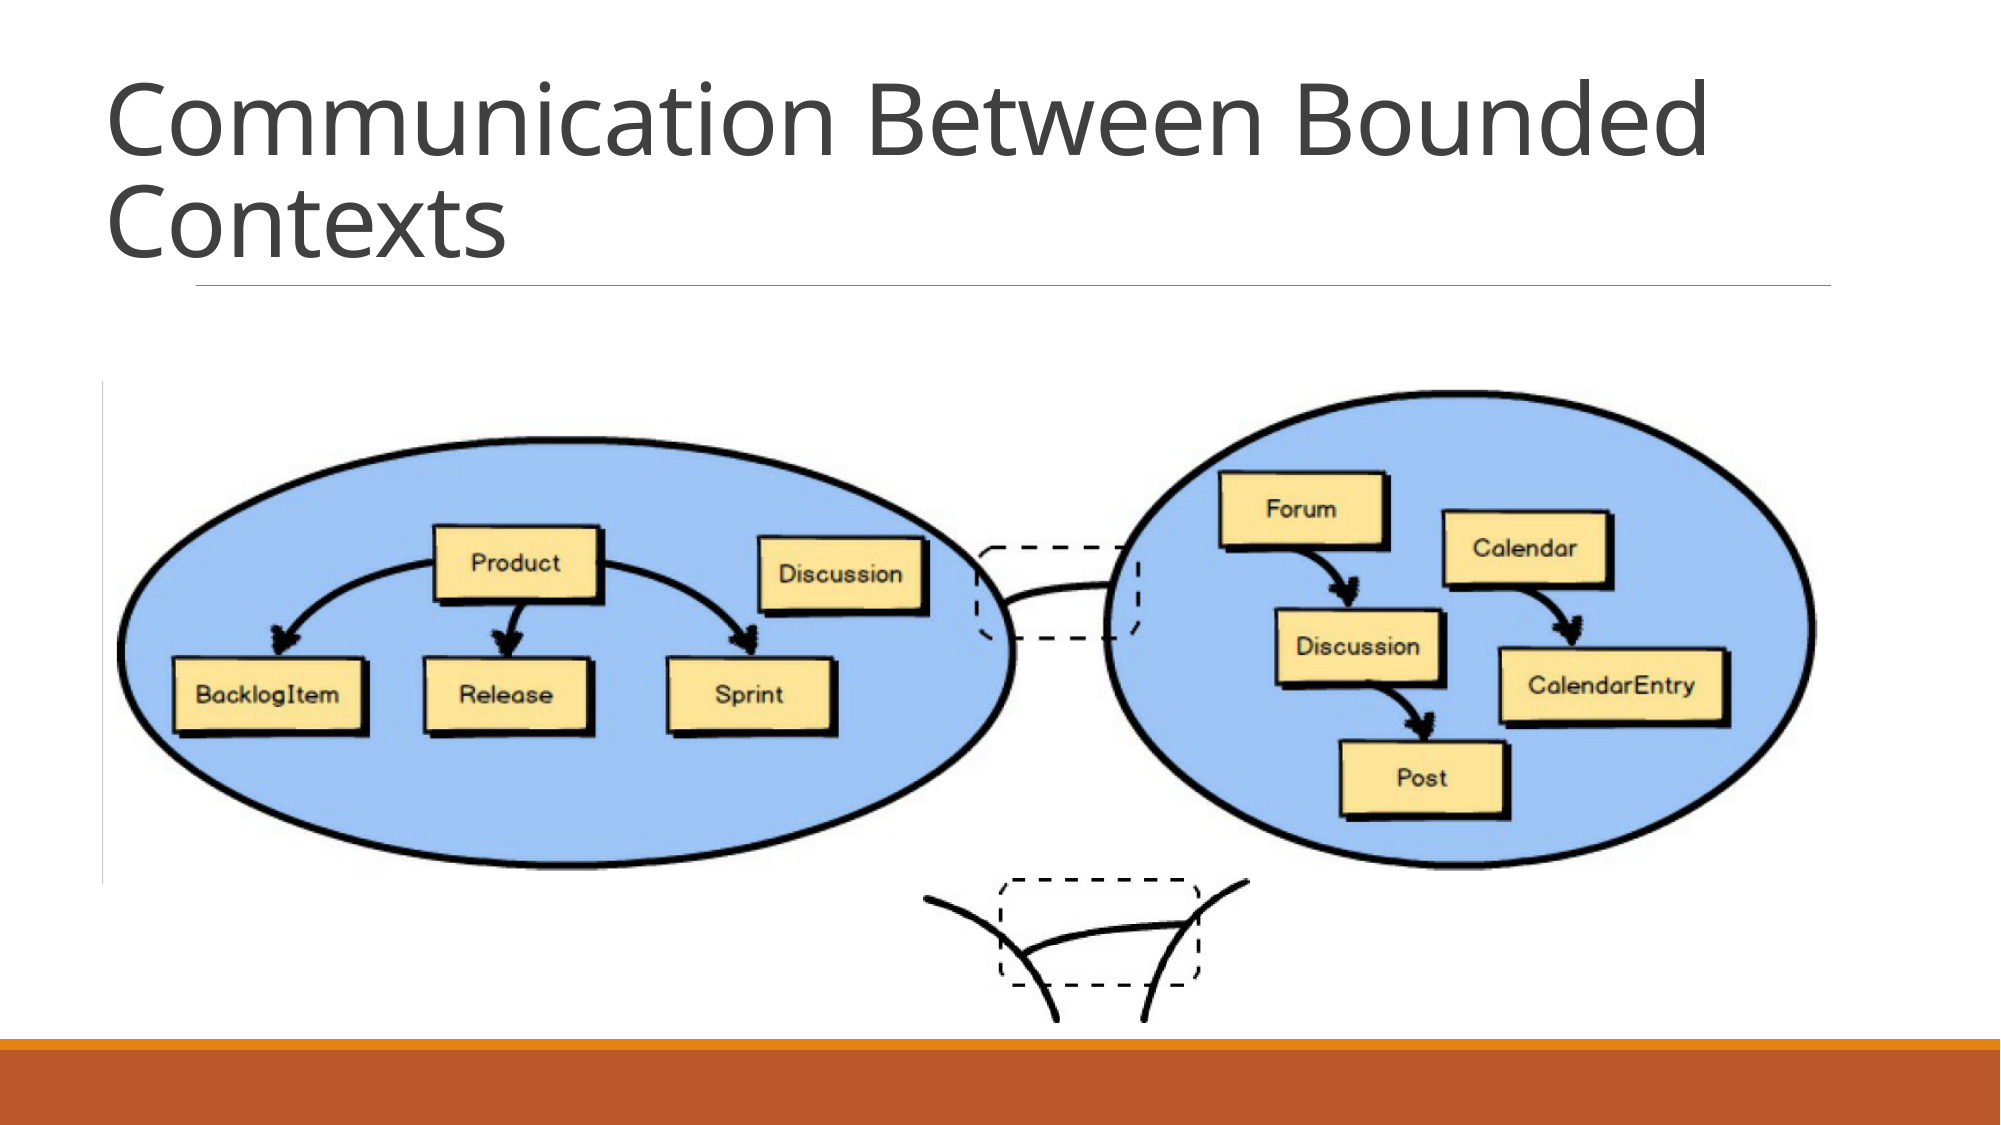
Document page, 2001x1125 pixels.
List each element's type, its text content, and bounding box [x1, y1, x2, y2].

picture [908, 869, 1381, 1034]
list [101, 381, 1831, 885]
title Communication Between Bounded Contexts [89, 47, 1927, 285]
